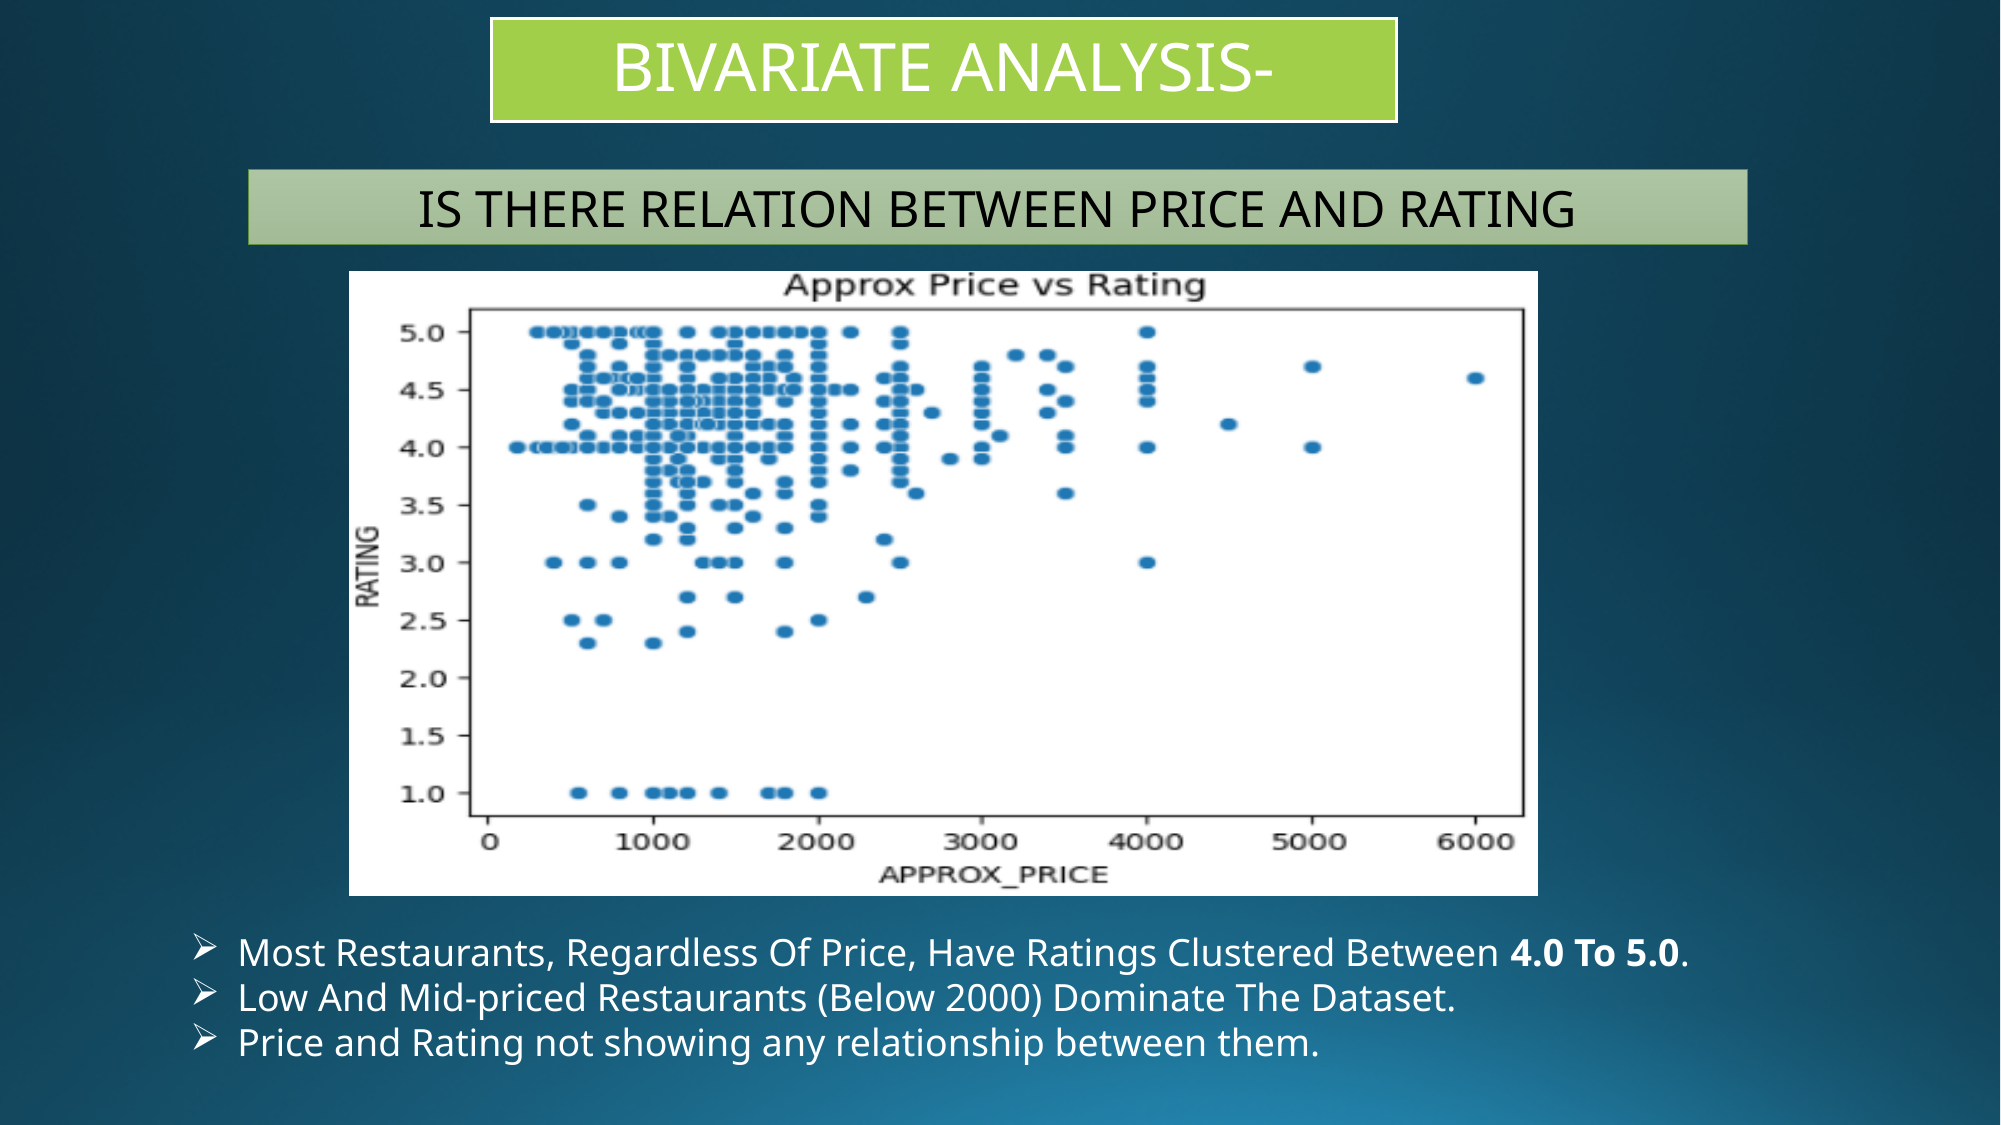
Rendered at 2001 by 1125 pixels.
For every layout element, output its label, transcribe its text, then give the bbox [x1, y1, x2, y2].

text_box Most Restaurants, Regardless Of Price, Have Ratings Clustered Between 4.0 To 5.0. Low And Mid-priced Restaurants (Below 2000) Dominate The Dataset. Price and Rating not showing any relationship between them. [175, 922, 1925, 1072]
picture [0, 0, 2001, 1125]
text_box IS THERE RELATION BETWEEN PRICE AND RATING [248, 169, 1748, 245]
title BIVARIATE ANALYSIS- [490, 17, 1398, 123]
